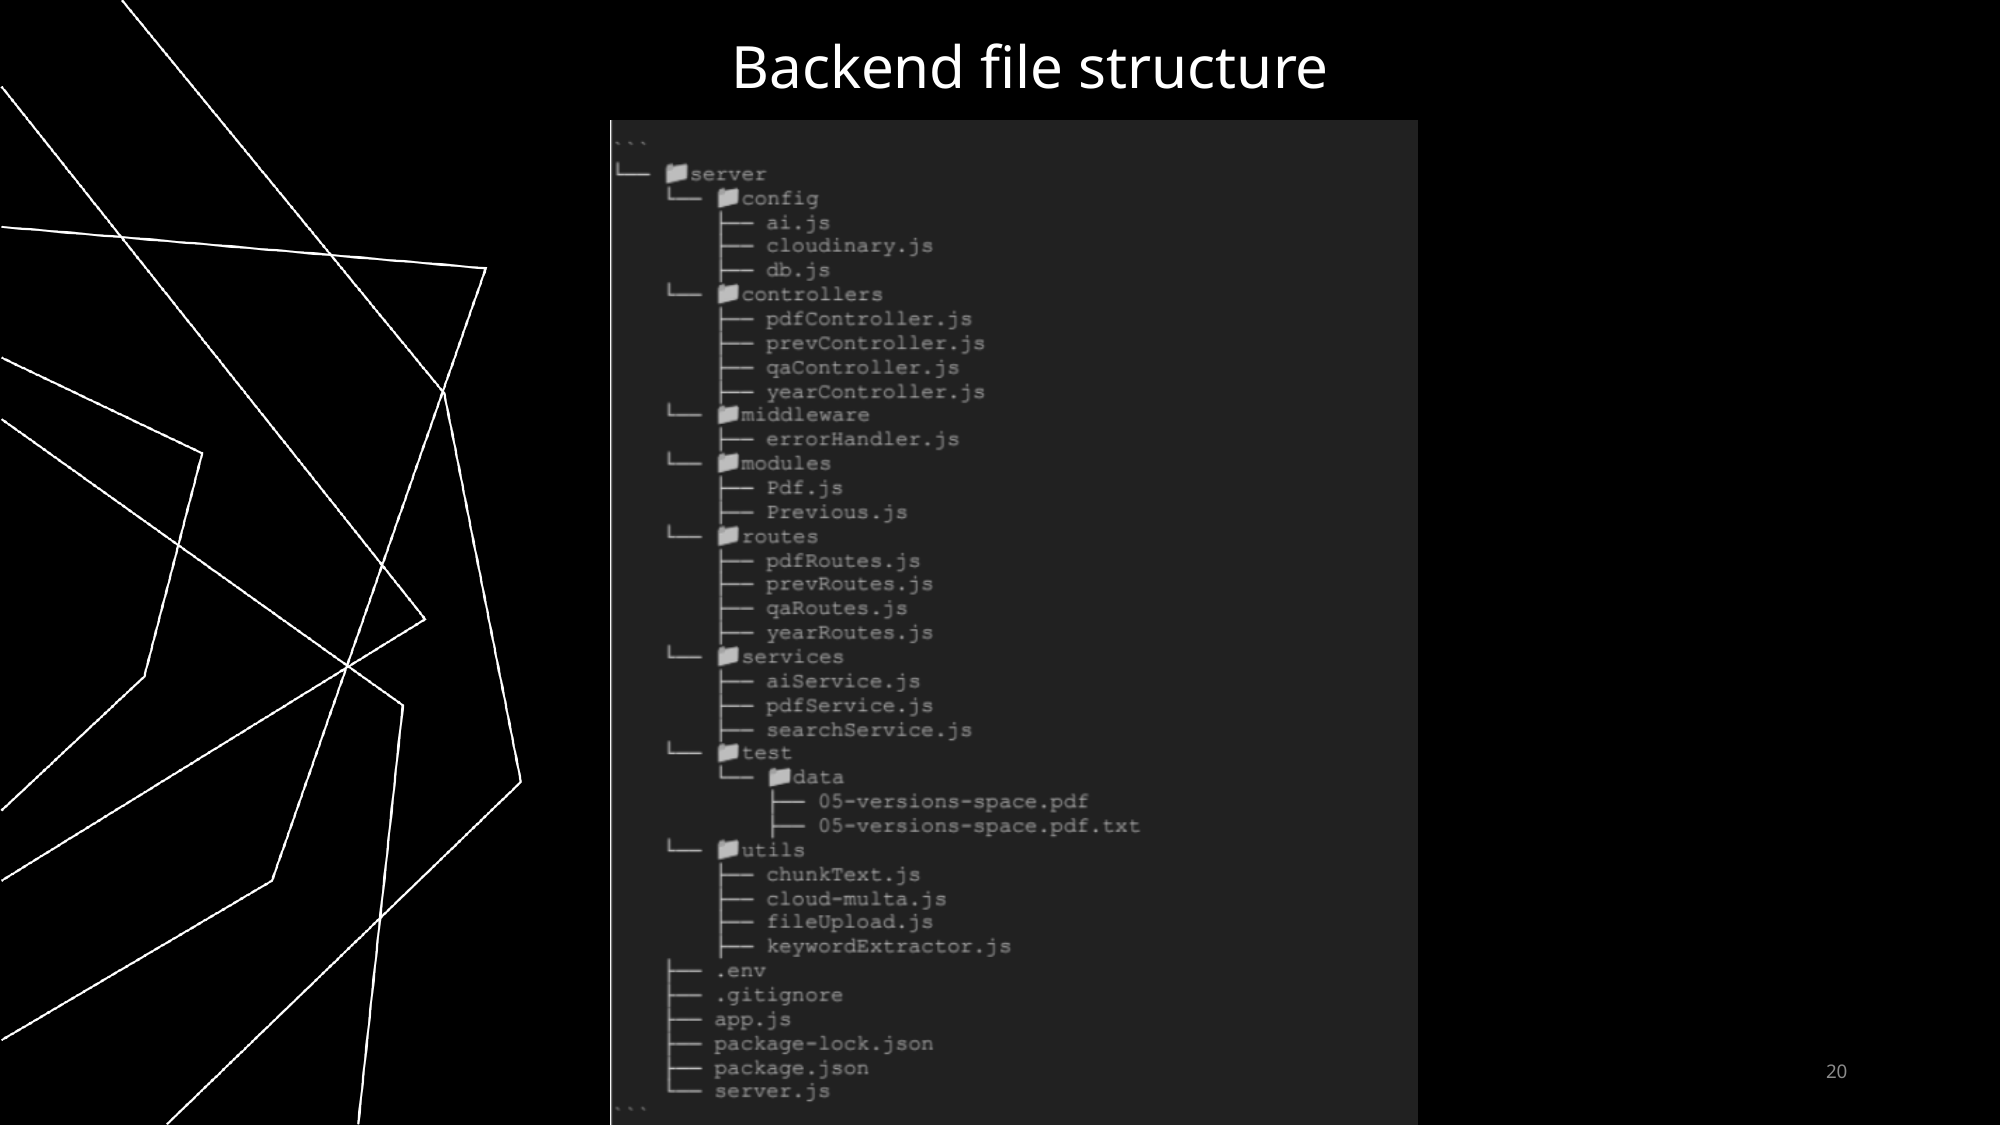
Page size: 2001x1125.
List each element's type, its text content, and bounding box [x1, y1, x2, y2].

text_box Backend file structure [716, 22, 1717, 108]
picture [0, 0, 522, 1125]
slide_number 20 [1571, 1042, 1863, 1103]
picture [610, 120, 1418, 1125]
